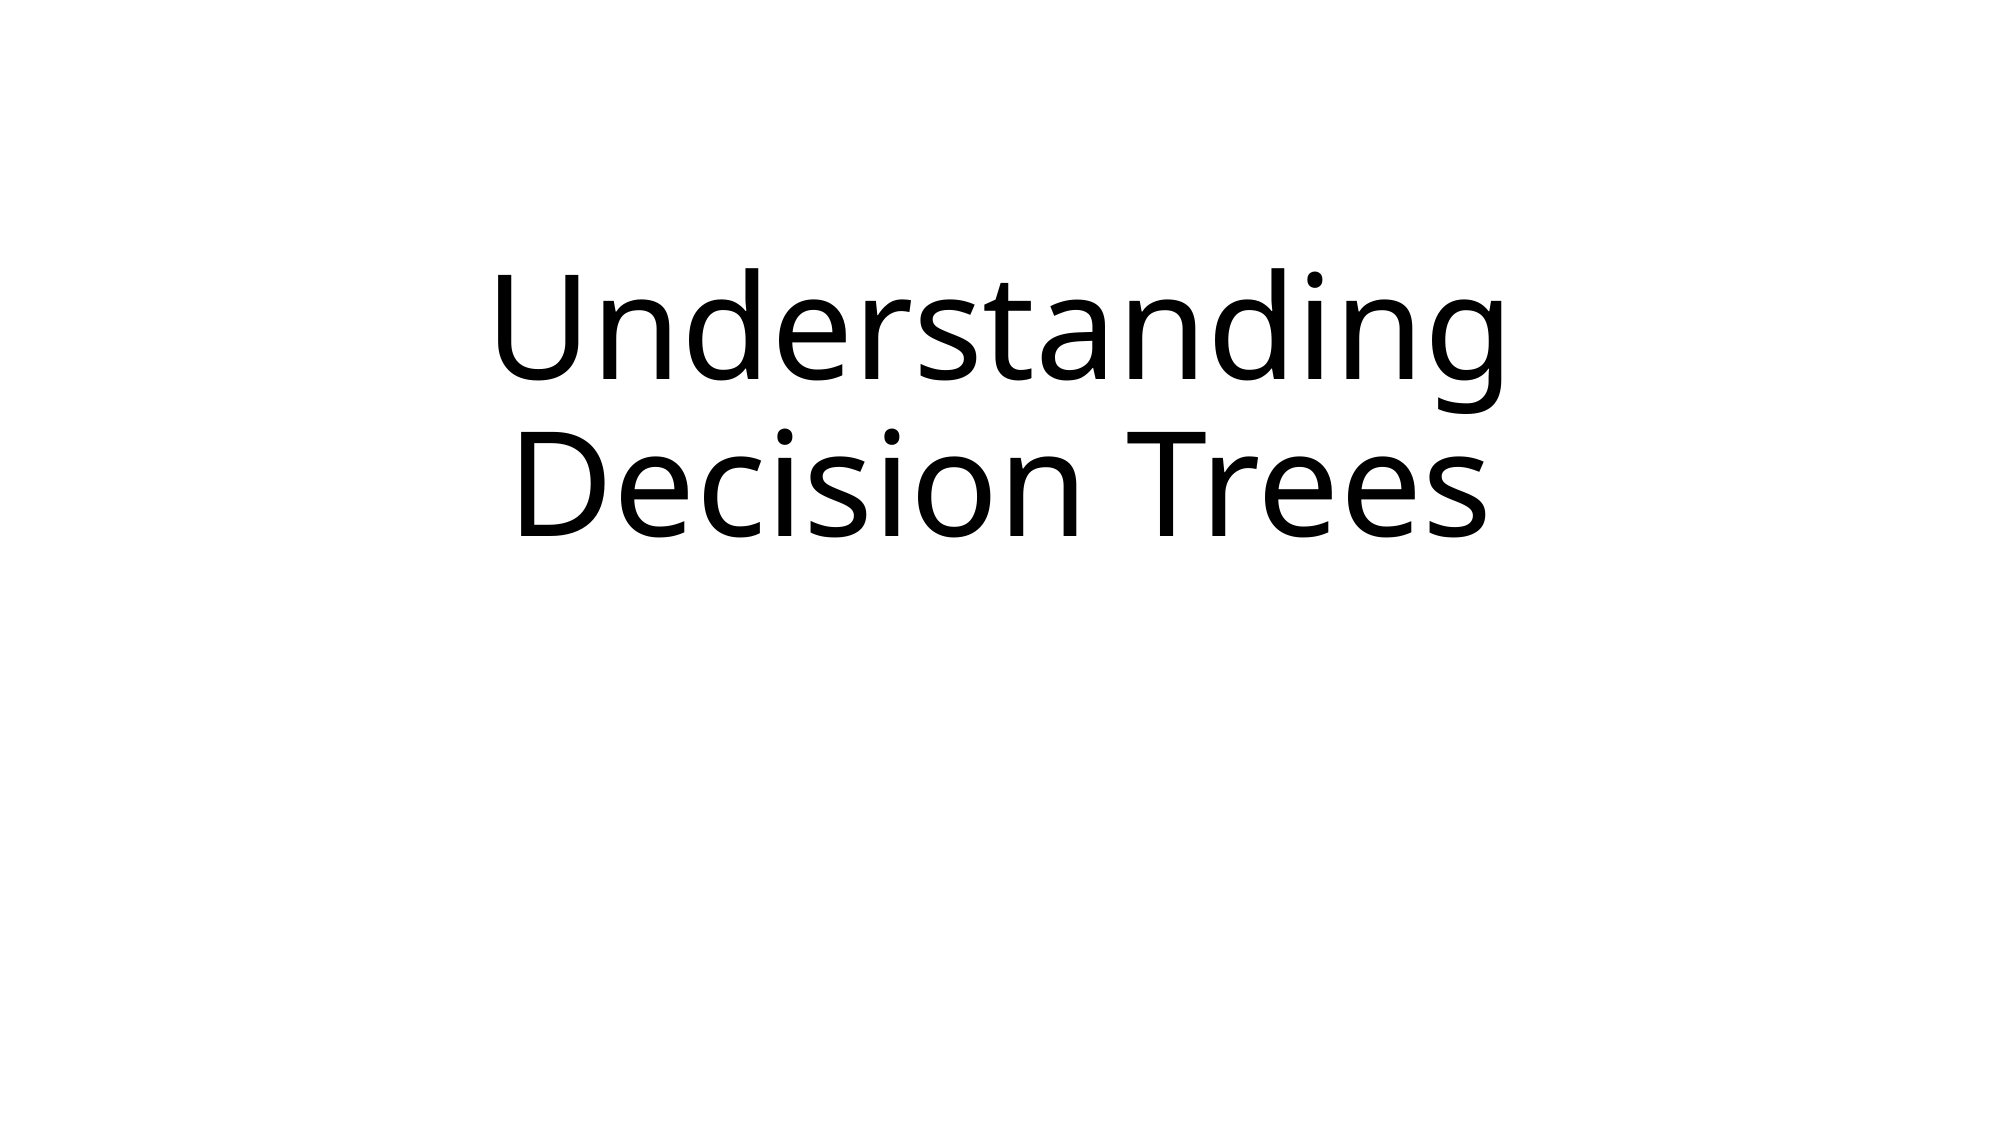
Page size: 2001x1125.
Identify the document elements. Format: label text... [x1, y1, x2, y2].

title Understanding Decision Trees [249, 184, 1750, 576]
